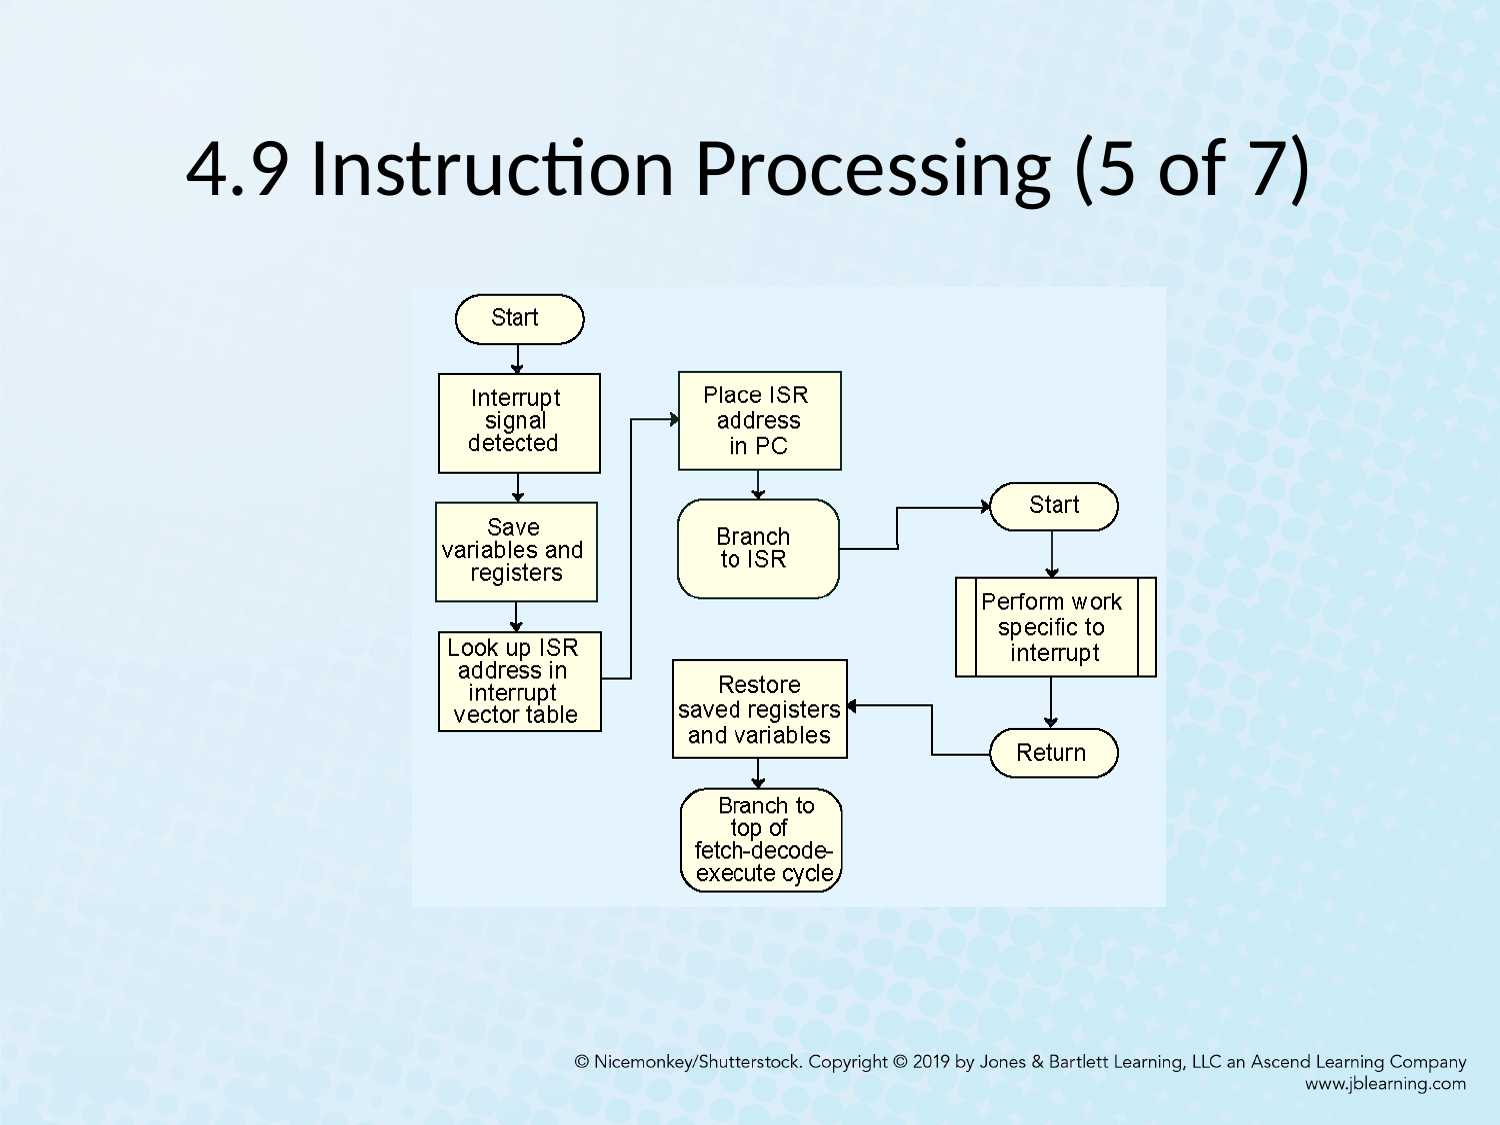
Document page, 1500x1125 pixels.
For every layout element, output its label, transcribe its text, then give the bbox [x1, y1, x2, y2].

title 4.9 Instruction Processing (5 of 7) [112, 62, 1388, 263]
picture [0, 0, 1500, 1125]
